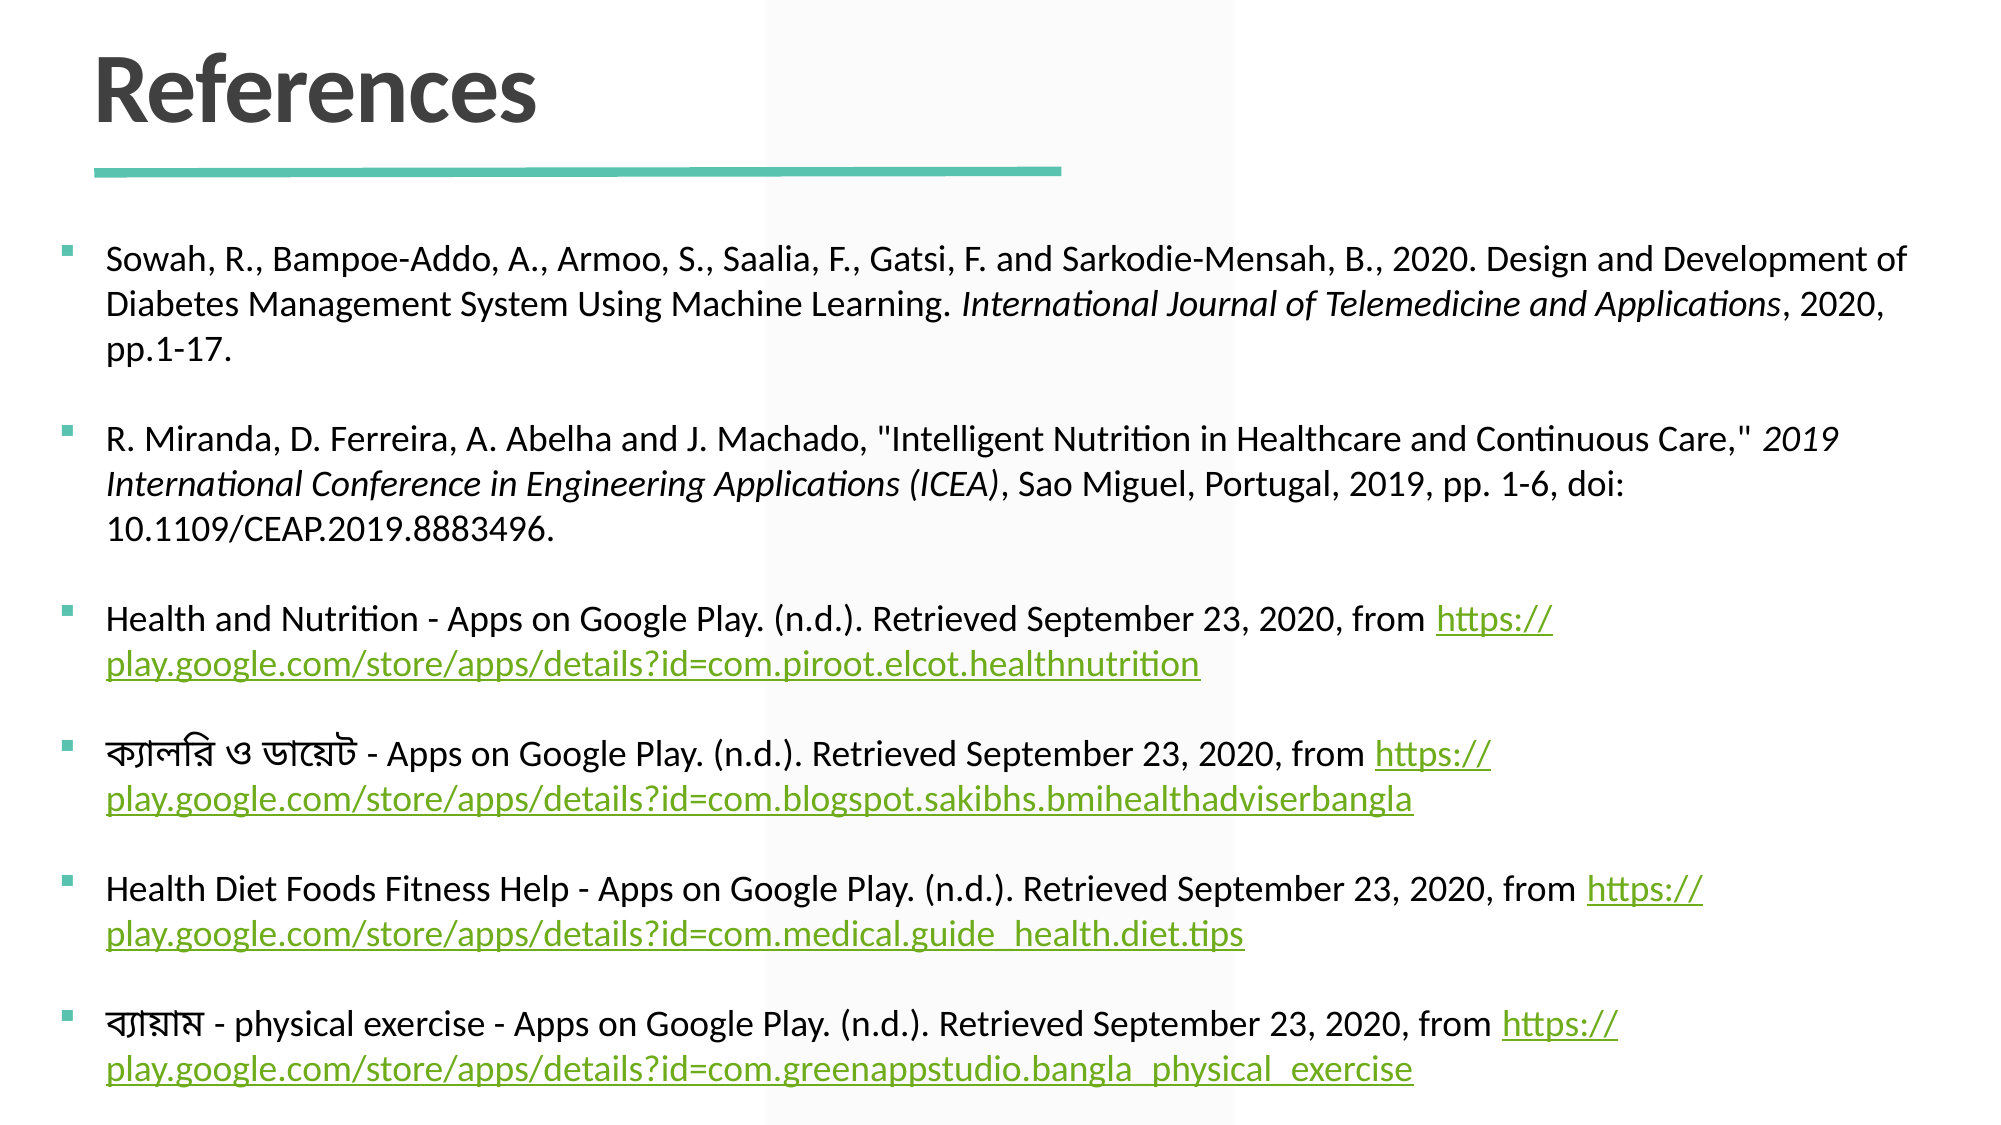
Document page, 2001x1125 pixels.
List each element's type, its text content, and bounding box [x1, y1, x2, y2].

text_box Sowah, R., Bampoe-Addo, A., Armoo, S., Saalia, F., Gatsi, F. and Sarkodie-Mensah, B., 2020. Design and Development of Diabetes Management System Using Machine Learning. International Journal of Telemedicine and Applications, 2020, pp.1-17. R. Miranda, D. Ferreira, A. Abelha and J. Machado, "Intelligent Nutrition in Healthcare and Continuous Care," 2019 International Conference in Engineering Applications (ICEA), Sao Miguel, Portugal, 2019, pp. 1-6, doi: 10.1109/CEAP.2019.8883496. Health and Nutrition - Apps on Google Play. (n.d.). Retrieved September 23, 2020, from https://play.google.com/store/apps/details?id=com.piroot.elcot.healthnutrition ক্যালরি ও ডায়েট - Apps on Google Play. (n.d.). Retrieved September 23, 2020, from https://play.google.com/store/apps/details?id=com.blogspot.sakibhs.bmihealthadviserbangla Health Diet Foods Fitness Help - Apps on Google Play. (n.d.). Retrieved September 23, 2020, from https://play.google.com/store/apps/details?id=com.medical.guide_health.diet.tips ব্যায়াম - physical exercise - Apps on Google Play. (n.d.). Retrieved September 23, 2020, from https://play.google.com/store/apps/details?id=com.greenappstudio.bangla_physical_exercise [44, 181, 1946, 1097]
text_box References [78, 14, 1060, 153]
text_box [93, 170, 1062, 174]
